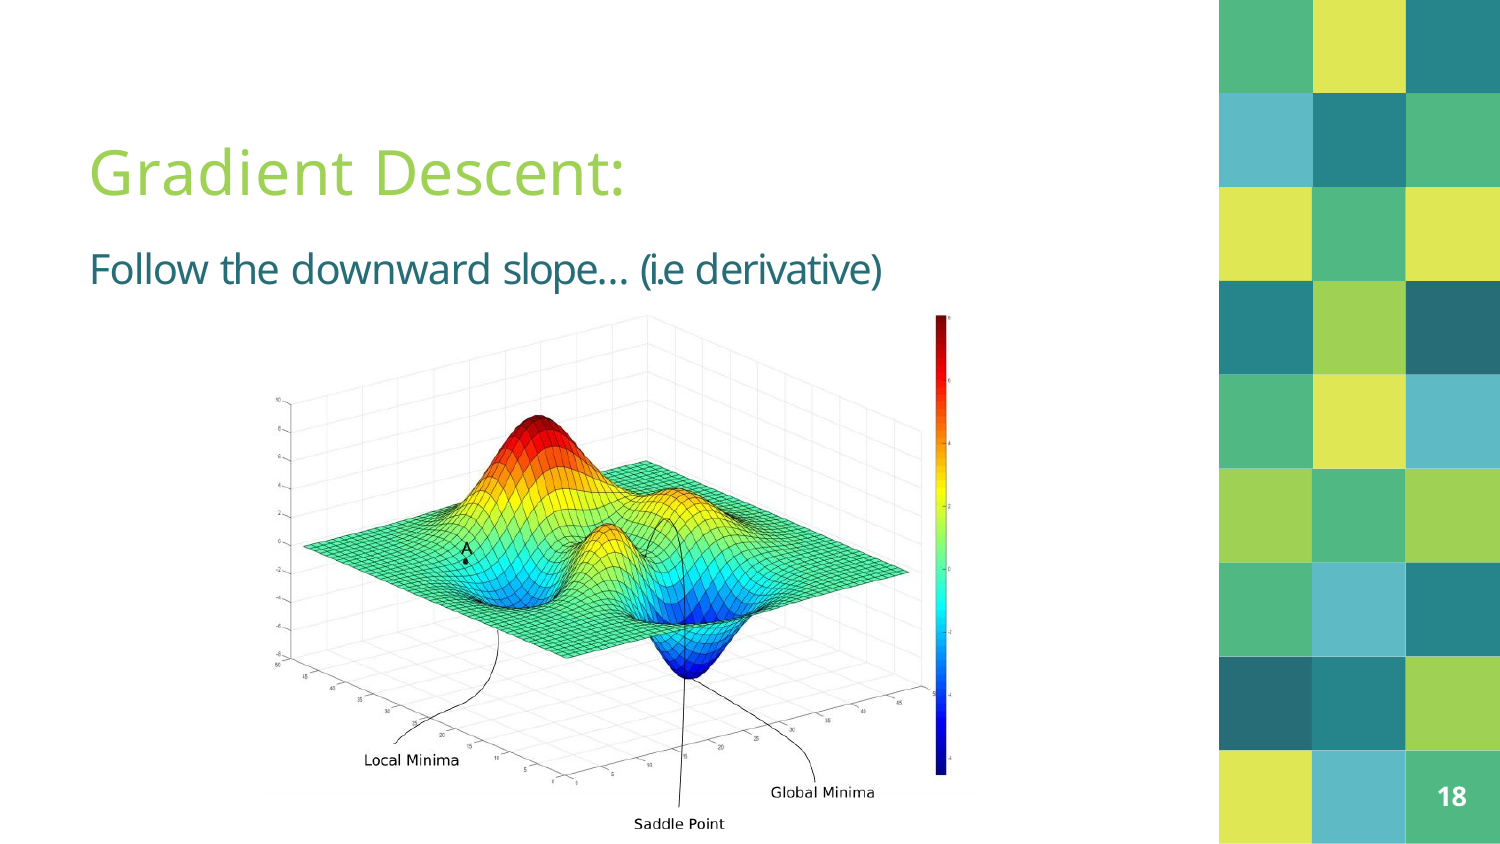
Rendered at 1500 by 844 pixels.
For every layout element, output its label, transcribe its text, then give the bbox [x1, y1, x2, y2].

picture [265, 301, 974, 829]
text_box Follow the downward slope… (i.e derivative) [86, 241, 1111, 294]
slide_number <number> [1430, 777, 1478, 844]
title Gradient Descent: [86, 55, 1047, 274]
